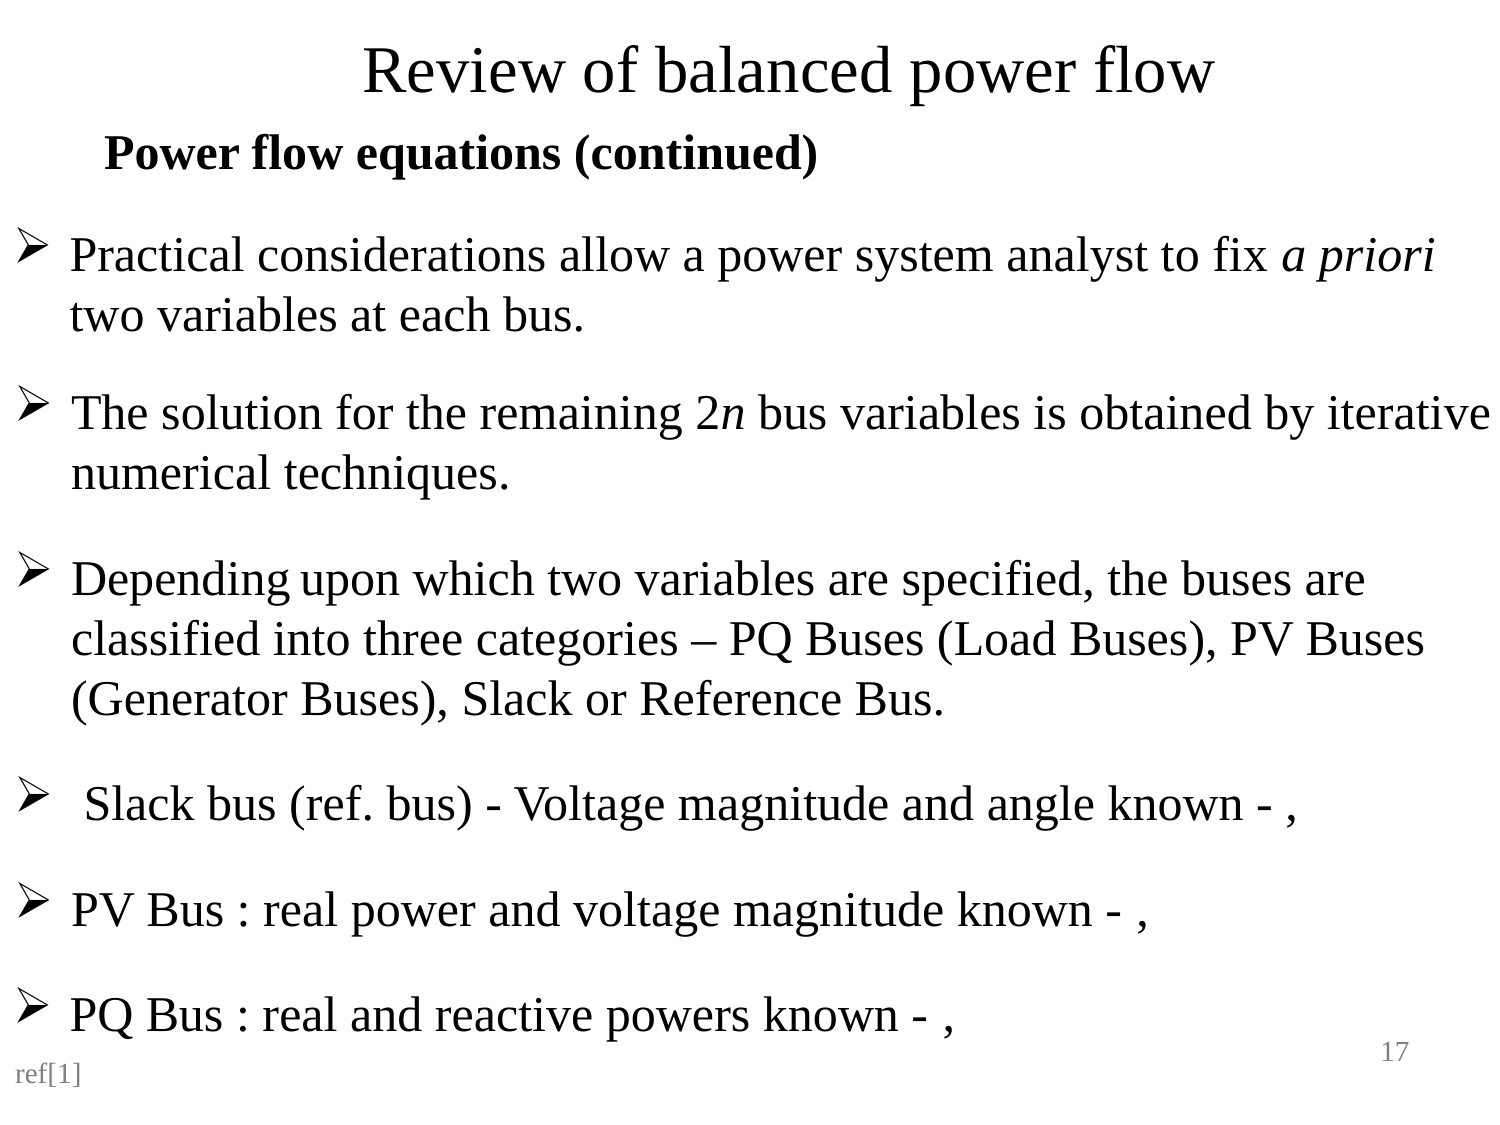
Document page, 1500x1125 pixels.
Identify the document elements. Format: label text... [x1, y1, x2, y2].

slide_number 17 [1074, 1024, 1425, 1103]
text_box The solution for the remaining 2n bus variables is obtained by iterative numerical techniques. [0, 372, 1500, 507]
text_box Practical considerations allow a power system analyst to fix a priori two variables at each bus. [0, 213, 1500, 349]
footer ref[1] [0, 1046, 475, 1125]
text_box Depending upon which two variables are specified, the buses are classified into three categories – PQ Buses (Load Buses), PV Buses (Generator Buses), Slack or Reference Bus. [0, 538, 1500, 733]
text_box Review of balanced power flow [4, 0, 1500, 133]
text_box Power flow equations (continued) [89, 112, 834, 188]
